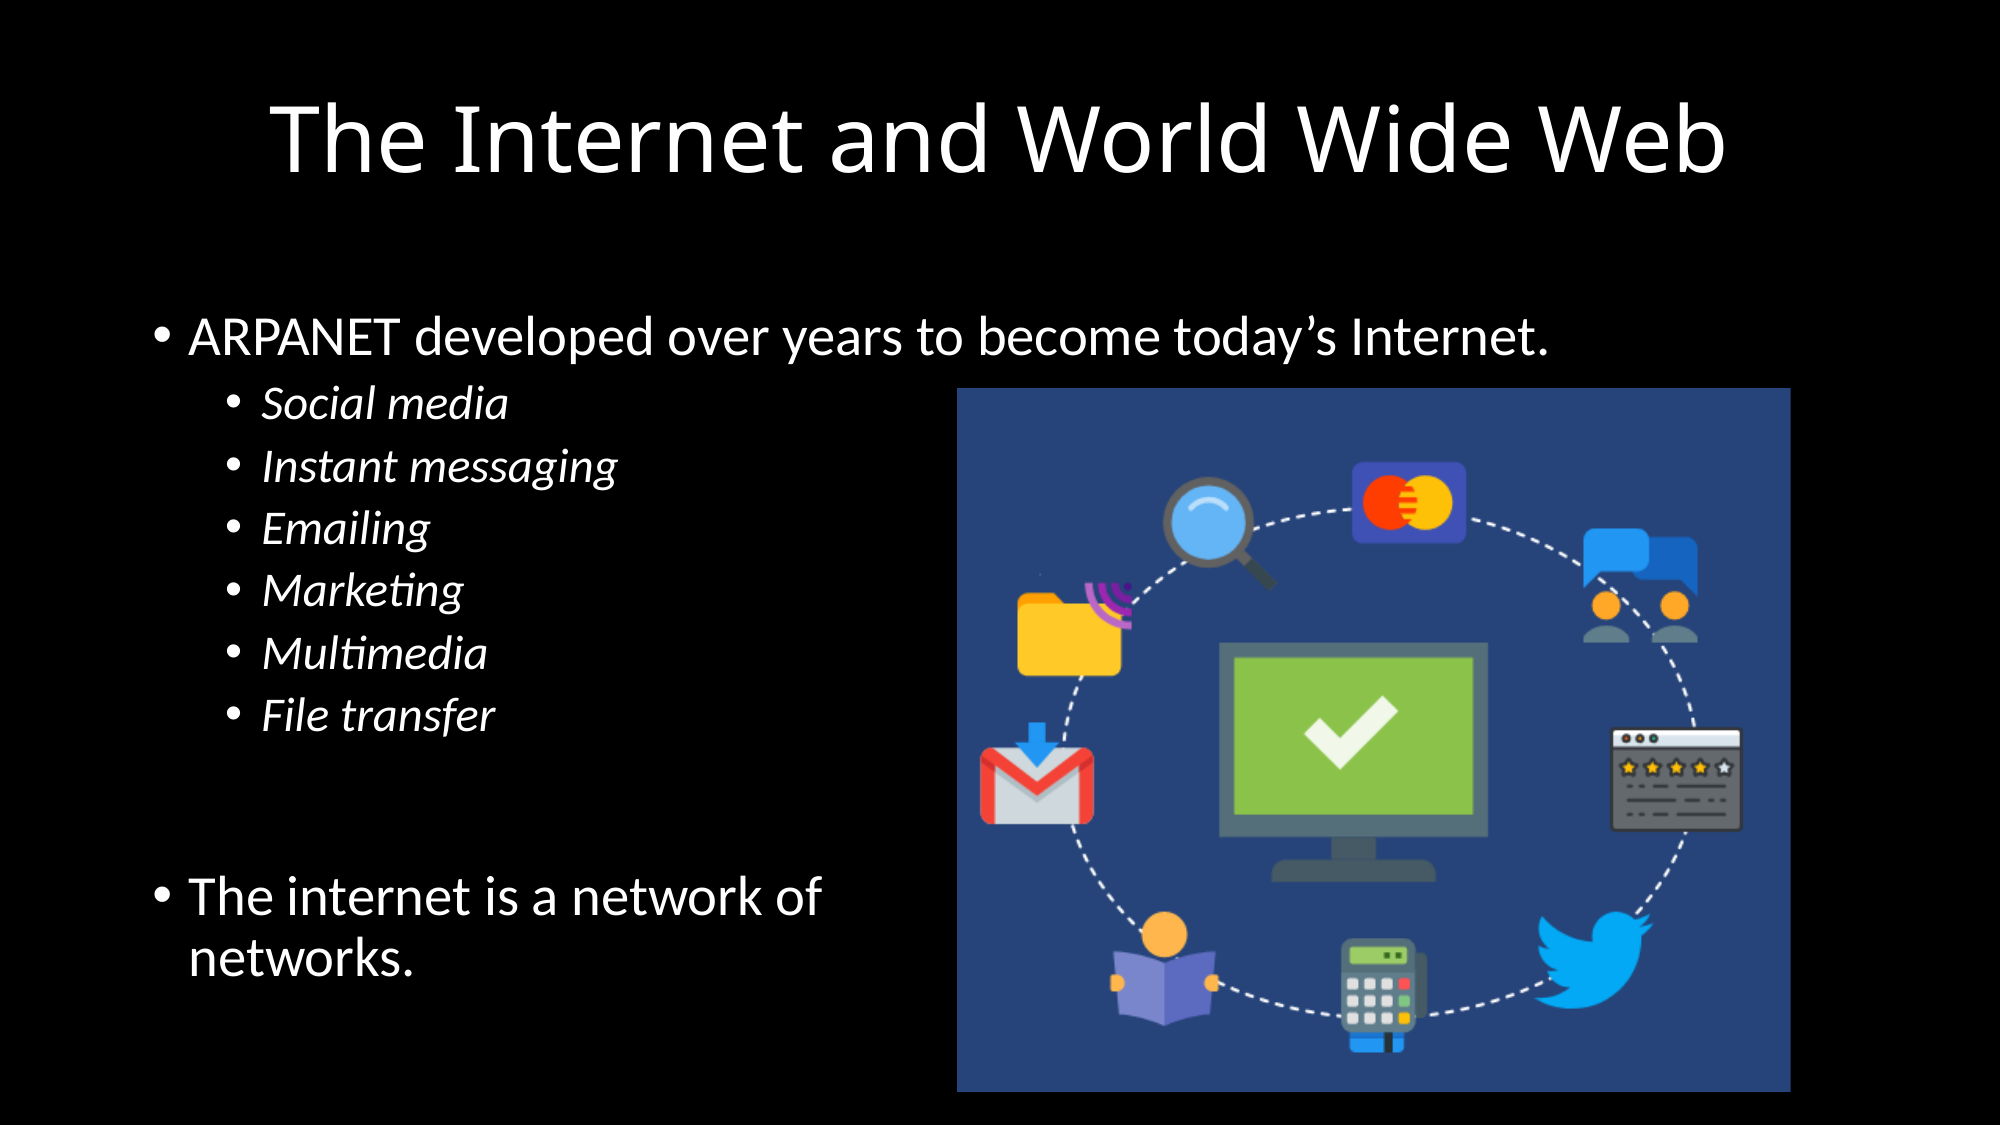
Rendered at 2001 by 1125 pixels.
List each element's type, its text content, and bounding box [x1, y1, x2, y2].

title The Internet and World Wide Web [137, 33, 1863, 252]
list ARPANET developed over years to become today’s Internet. Social media Instant messaging Emailing Marketing Multimedia File transfer The internet is a network of networks. [137, 299, 1863, 1002]
picture [957, 388, 1791, 1092]
